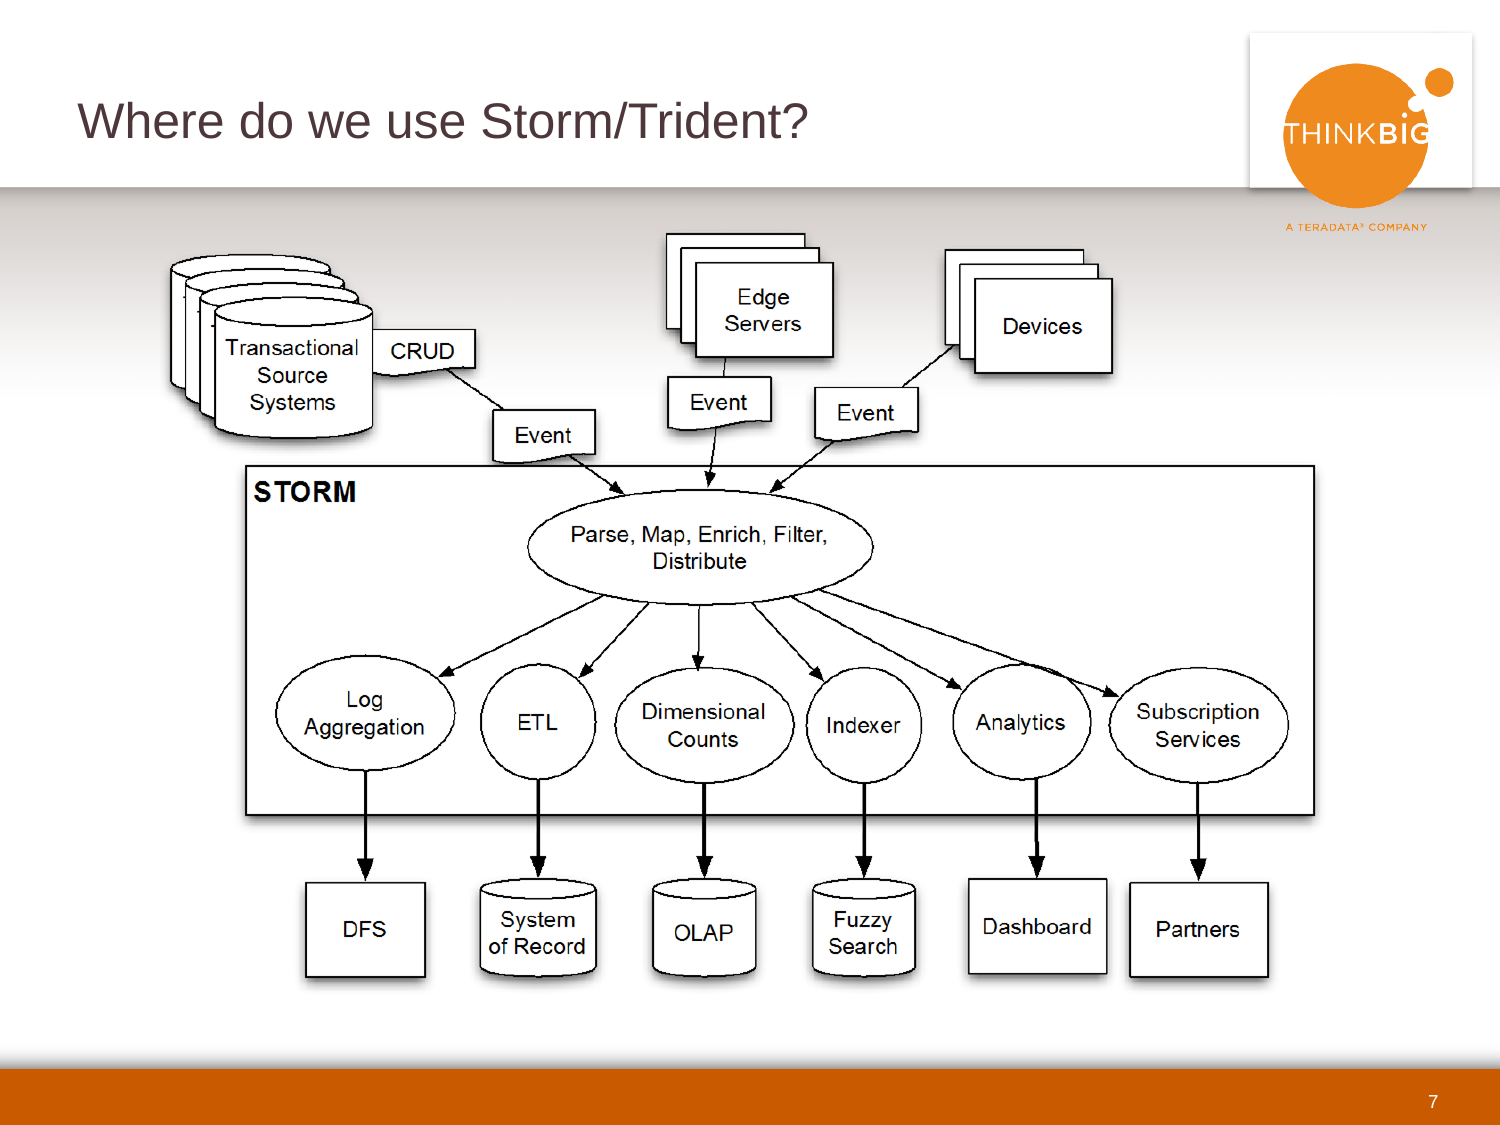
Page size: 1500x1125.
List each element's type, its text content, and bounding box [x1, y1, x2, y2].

picture [0, 0, 1500, 1125]
title Where do we use Storm/Trident? [62, 80, 1250, 157]
